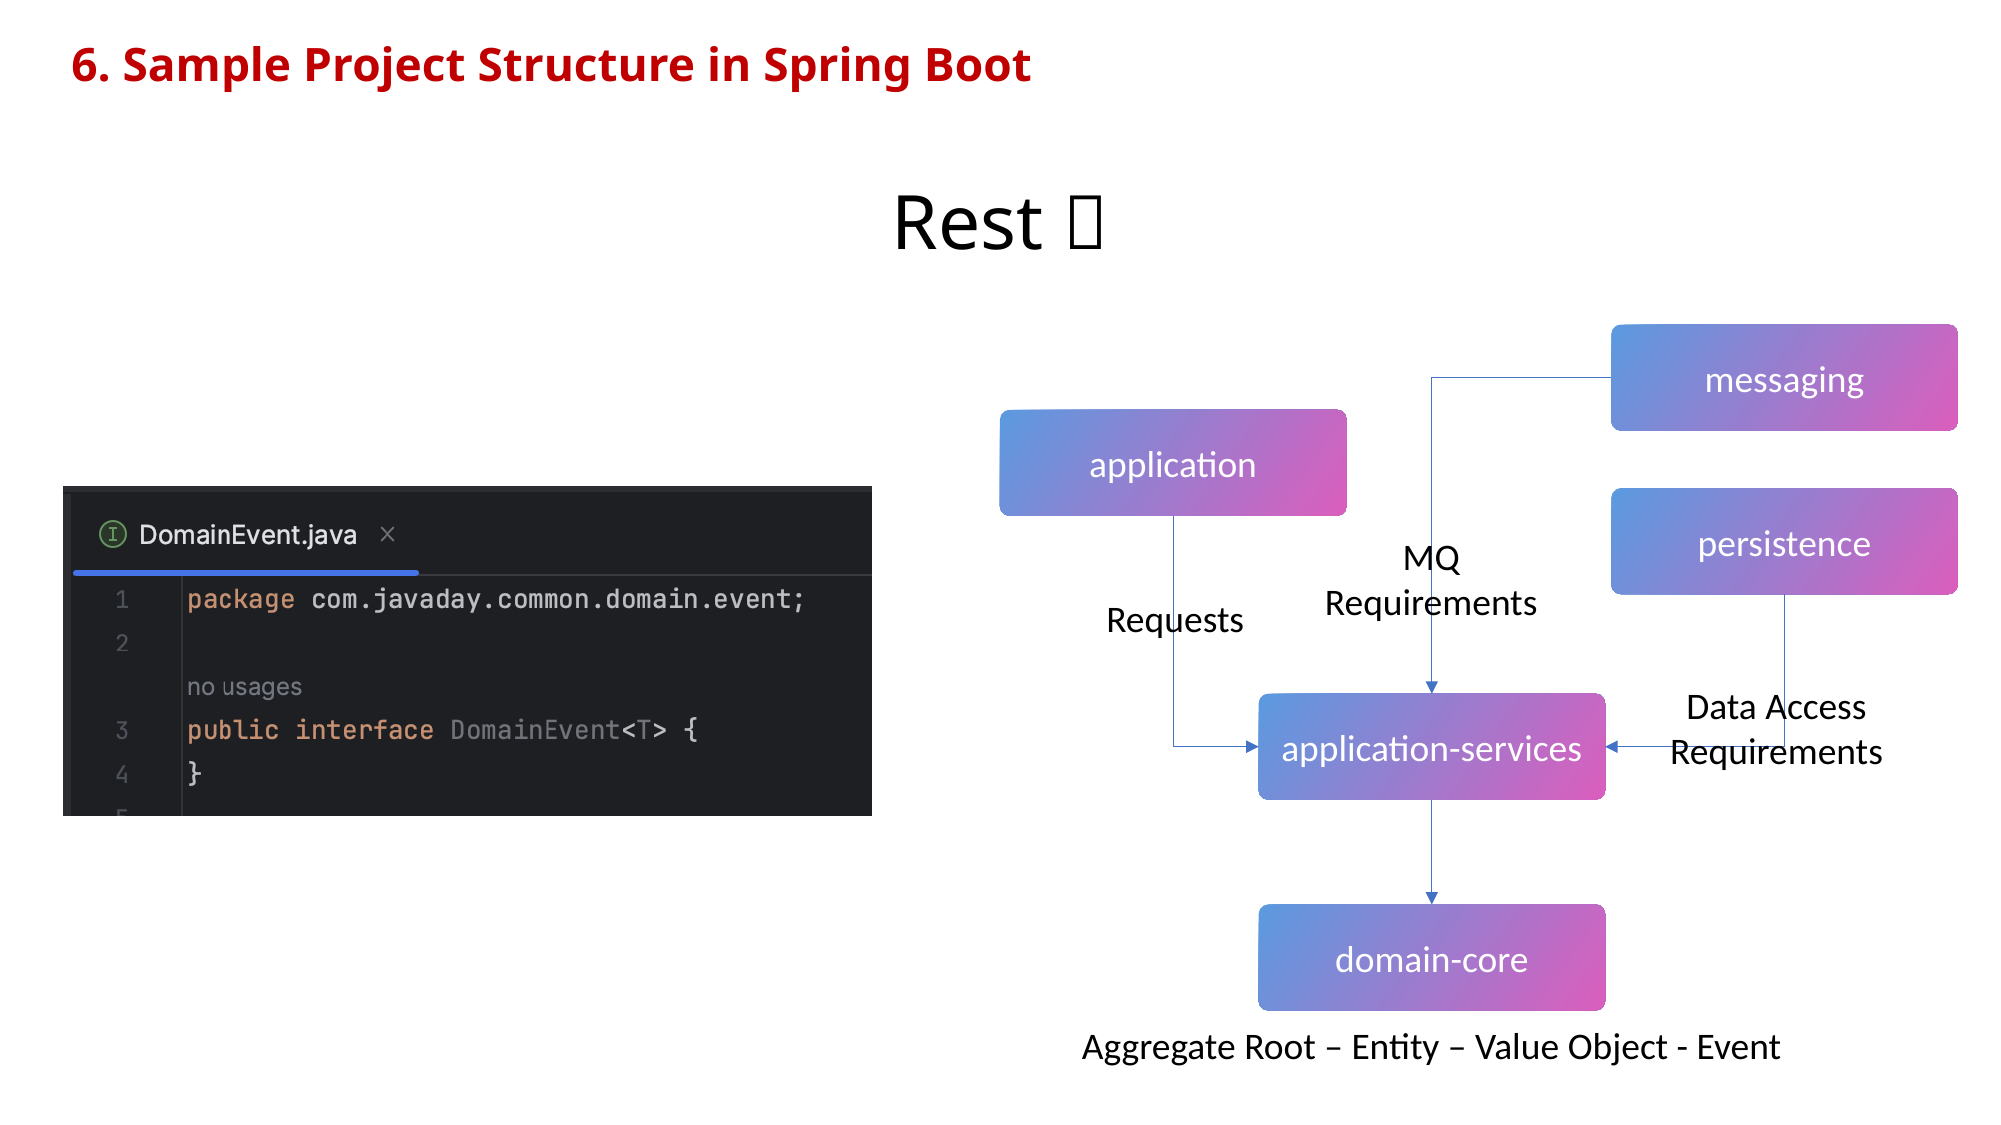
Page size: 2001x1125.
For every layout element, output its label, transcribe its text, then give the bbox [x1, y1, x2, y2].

text_box Aggregate Root – Entity – Value Object - Event [1067, 1014, 1797, 1075]
text_box 6. Sample Project Structure in Spring Boot [63, 38, 1660, 96]
text_box persistence [1612, 487, 1959, 596]
text_box Rest  [314, 167, 1686, 273]
text_box Requests [1091, 587, 1260, 648]
text_box messaging [1610, 323, 1959, 432]
text_box application-services [1257, 692, 1607, 801]
text_box MQ Requirements [1309, 525, 1431, 630]
text_box Data Access Requirements [1655, 674, 1898, 780]
picture [63, 486, 872, 816]
text_box domain-core [1257, 903, 1607, 1012]
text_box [1431, 377, 1612, 694]
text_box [1618, 580, 1772, 761]
text_box application [998, 408, 1348, 517]
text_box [1100, 588, 1332, 674]
